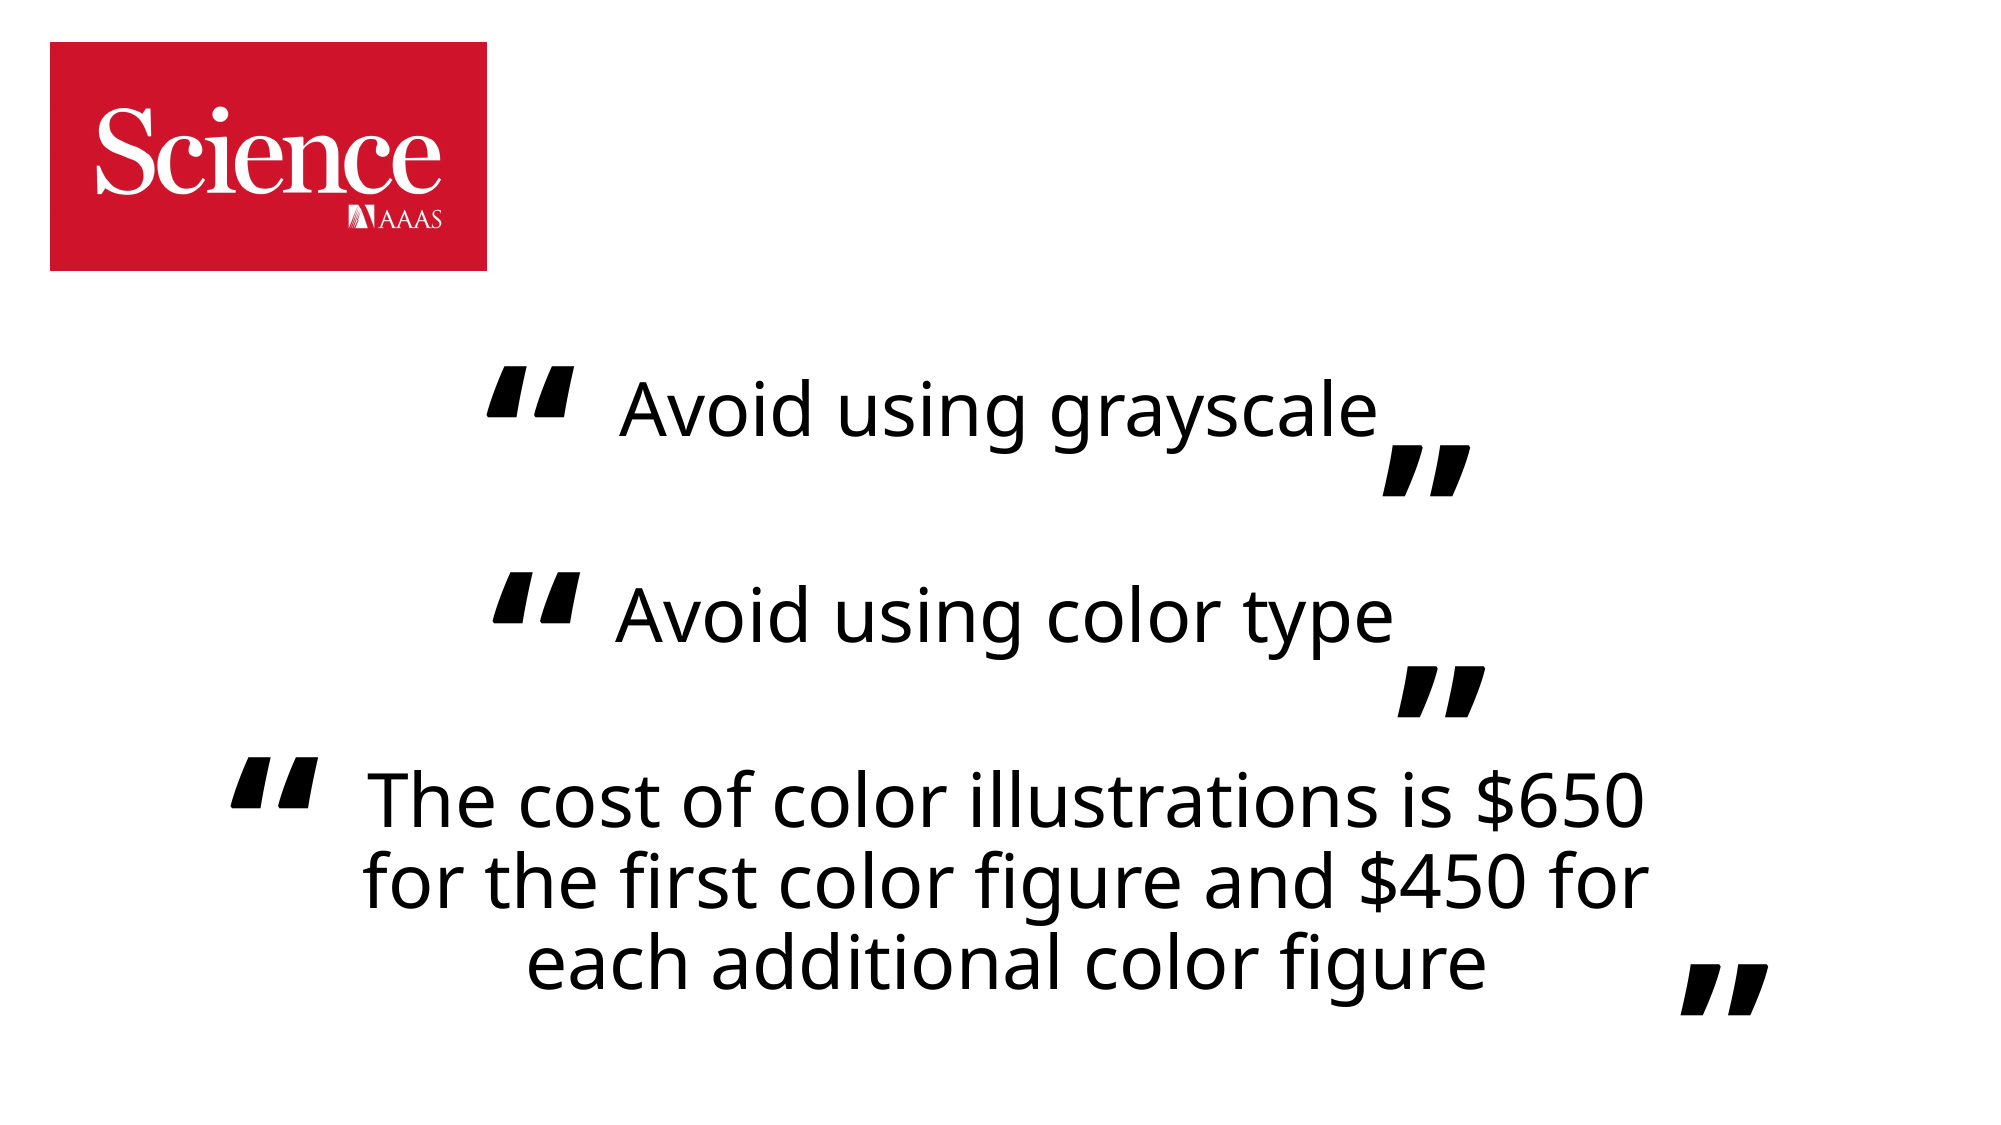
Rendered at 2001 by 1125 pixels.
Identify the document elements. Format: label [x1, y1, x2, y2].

text_box [336, 505, 1676, 807]
text_box [330, 299, 1670, 585]
text_box [226, 690, 1774, 1104]
picture [50, 42, 487, 271]
